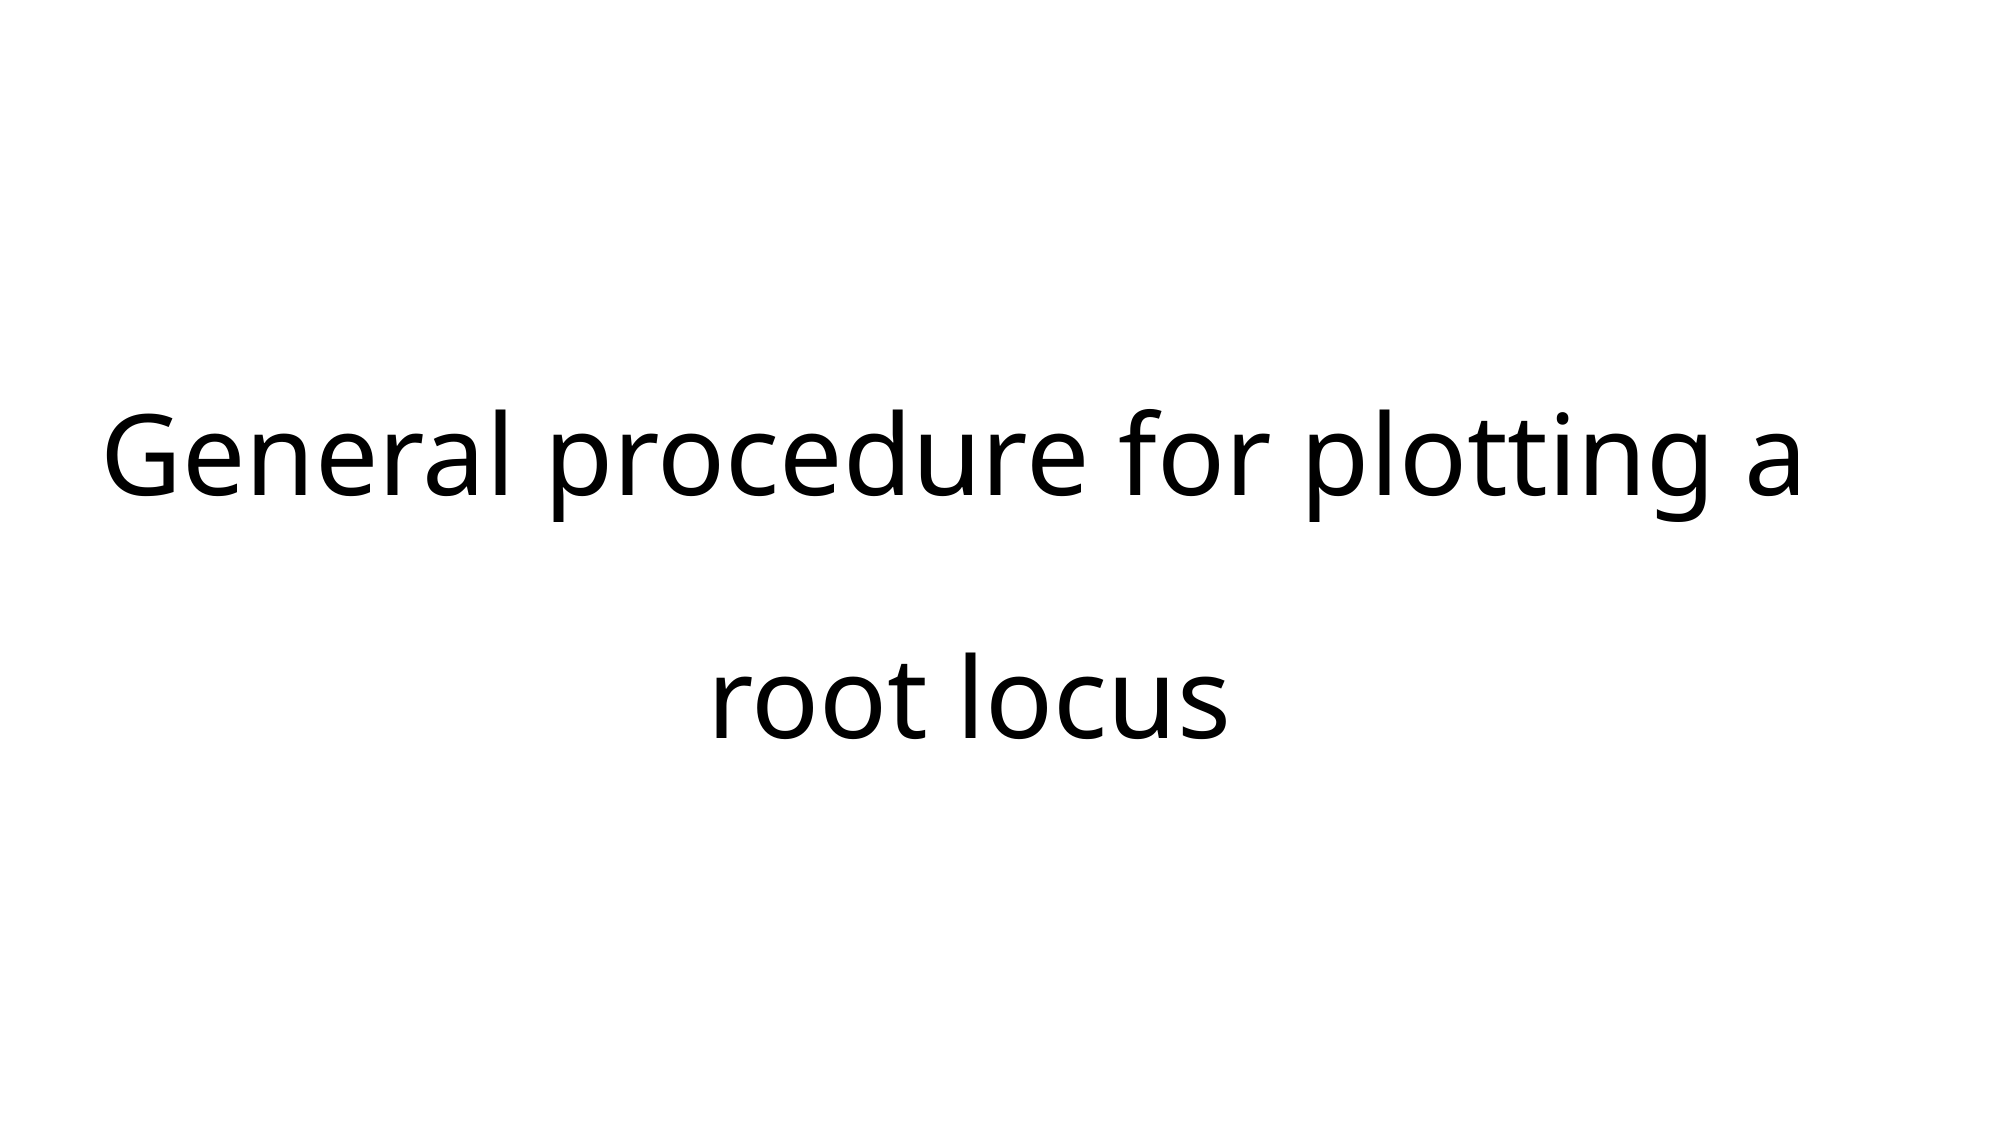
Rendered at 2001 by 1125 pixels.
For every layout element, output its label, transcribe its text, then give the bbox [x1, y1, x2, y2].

title General procedure for plotting a root locus [59, 471, 1880, 690]
